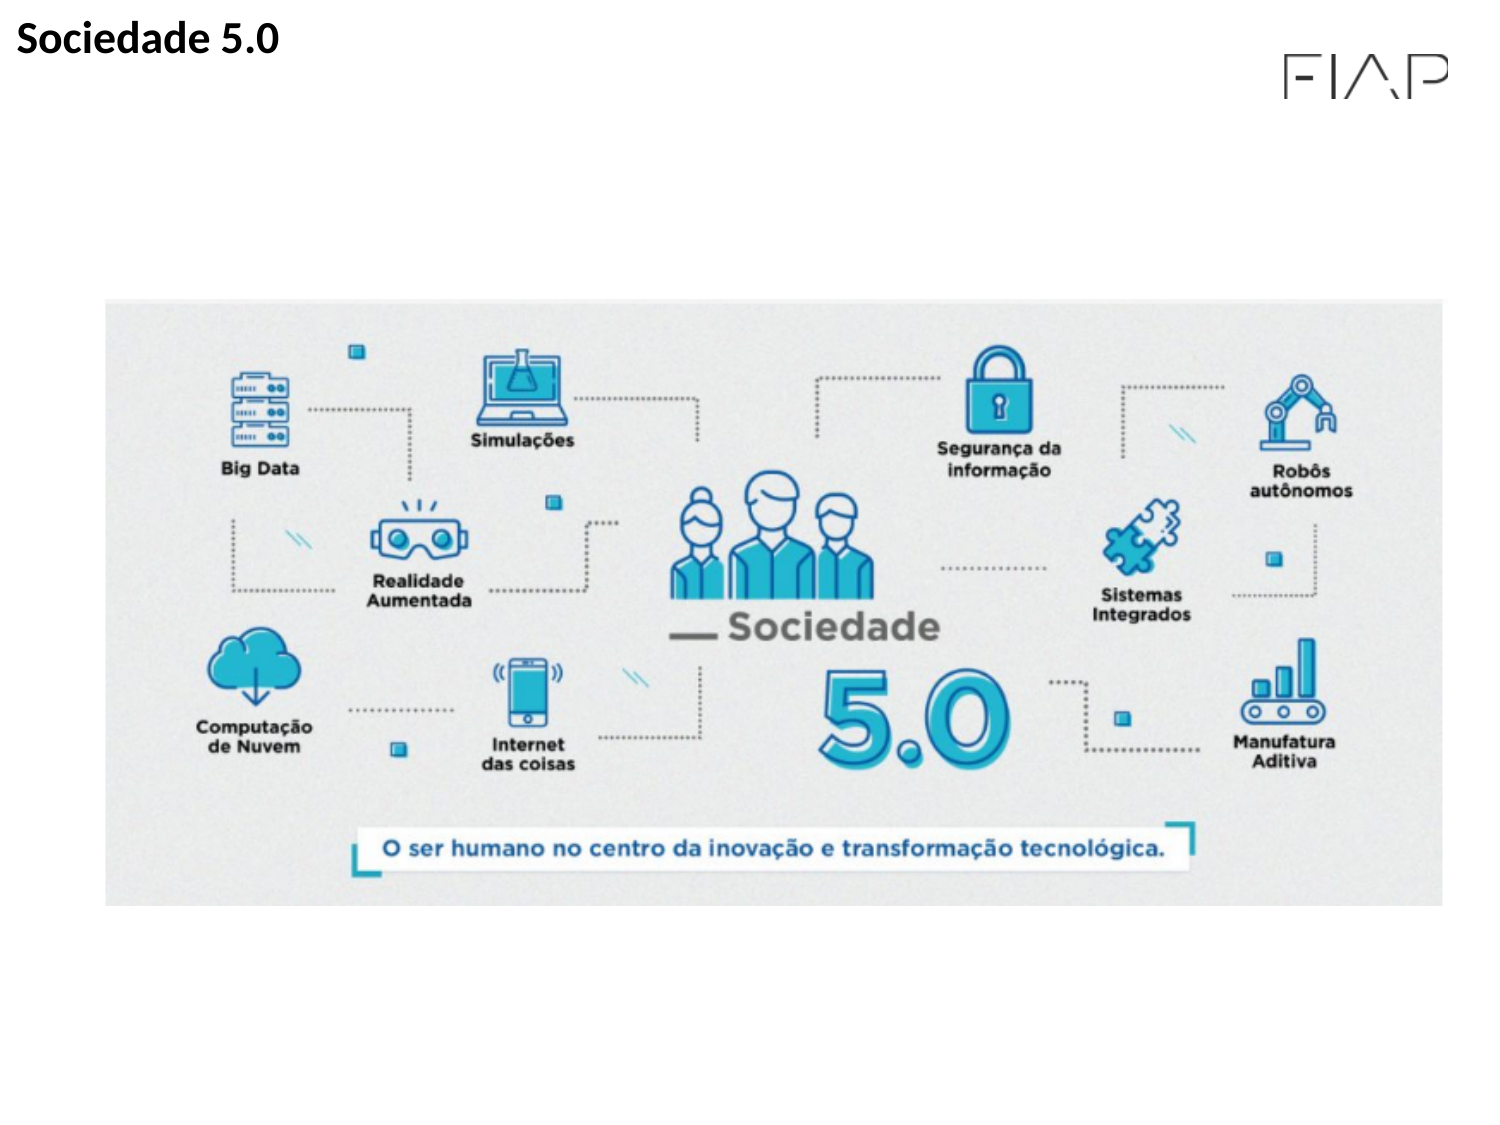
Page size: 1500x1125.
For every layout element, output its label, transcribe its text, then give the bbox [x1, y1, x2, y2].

picture [1283, 53, 1449, 99]
text_box Sociedade 5.0 [1, 0, 295, 70]
picture [103, 299, 1449, 907]
